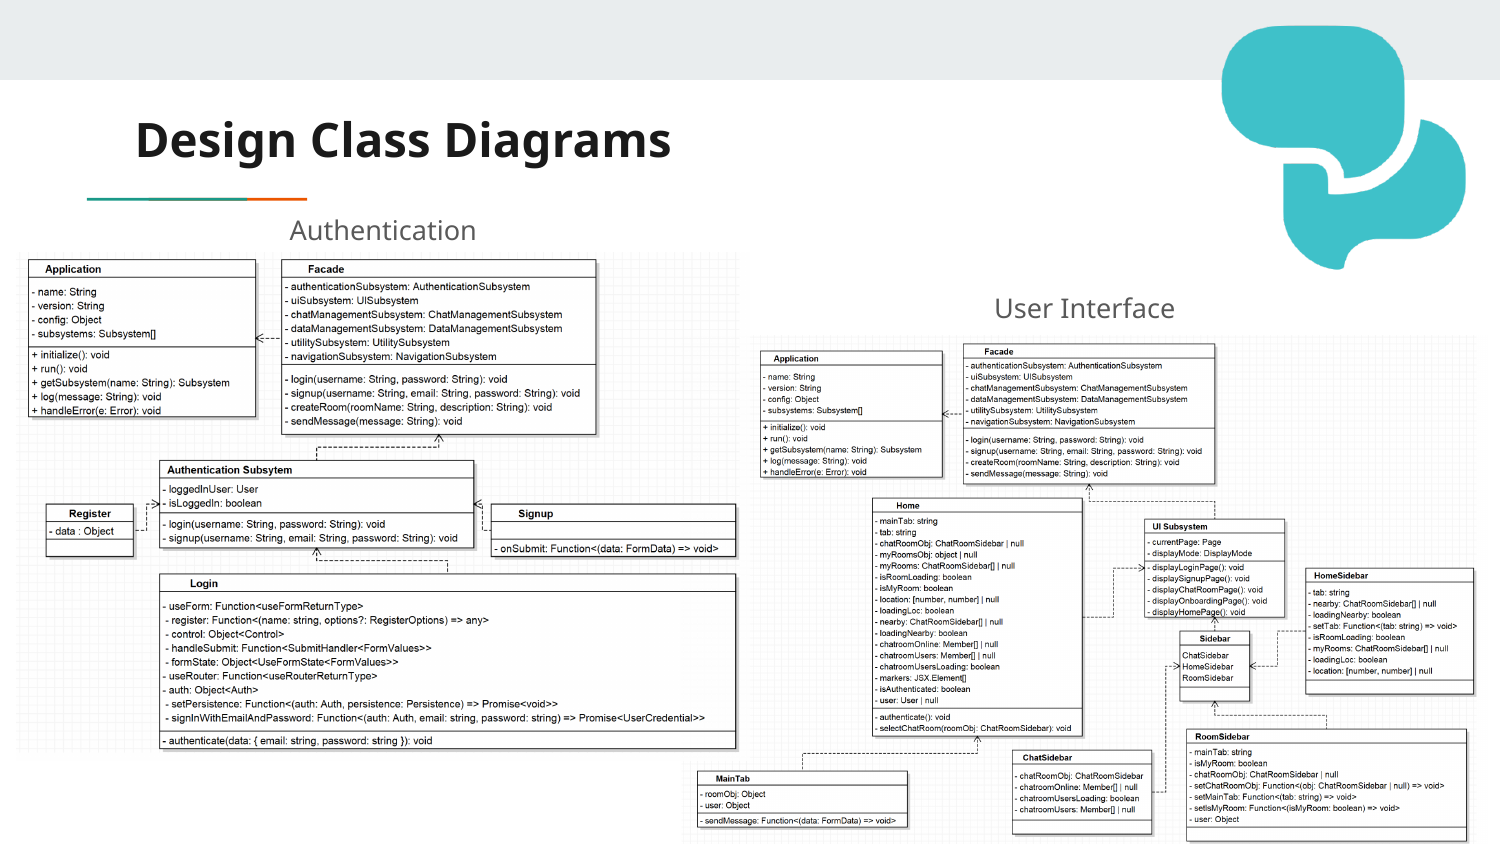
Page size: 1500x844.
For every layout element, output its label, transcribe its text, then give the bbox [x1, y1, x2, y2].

picture [16, 252, 1488, 844]
text_box Authentication [251, 198, 516, 251]
text_box User Interface [952, 275, 1217, 334]
picture [1171, 0, 1500, 295]
title Design Class Diagrams [119, 94, 1166, 183]
